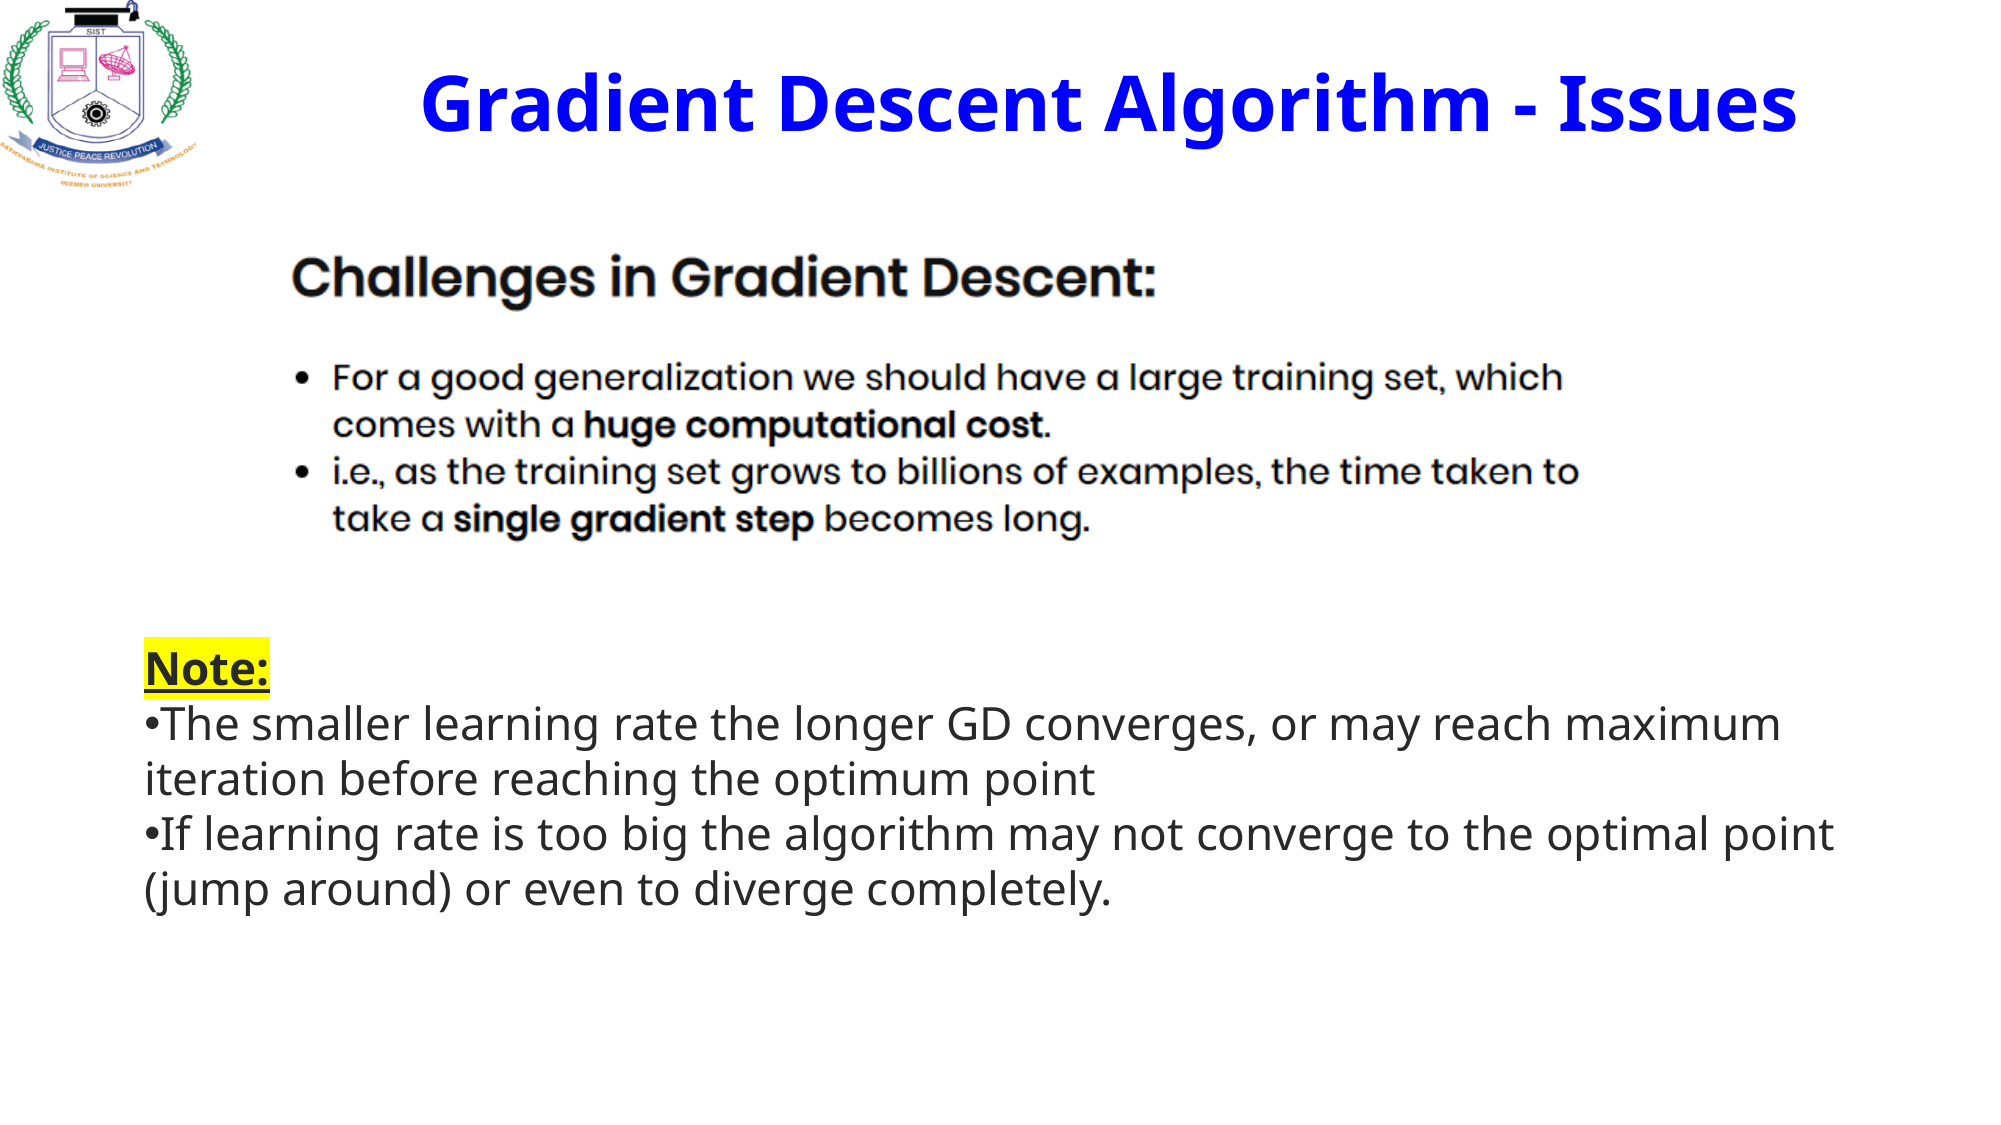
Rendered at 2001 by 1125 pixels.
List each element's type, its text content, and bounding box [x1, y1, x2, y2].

title Gradient Descent Algorithm - Issues [256, 53, 1943, 156]
picture [0, 0, 196, 187]
picture [271, 235, 1680, 602]
text_box Note: The smaller learning rate the longer GD converges, or may reach maximum iteration before reaching the optimum point If learning rate is too big the algorithm may not converge to the optimal point (jump around) or even to diverge completely. [129, 632, 1961, 923]
